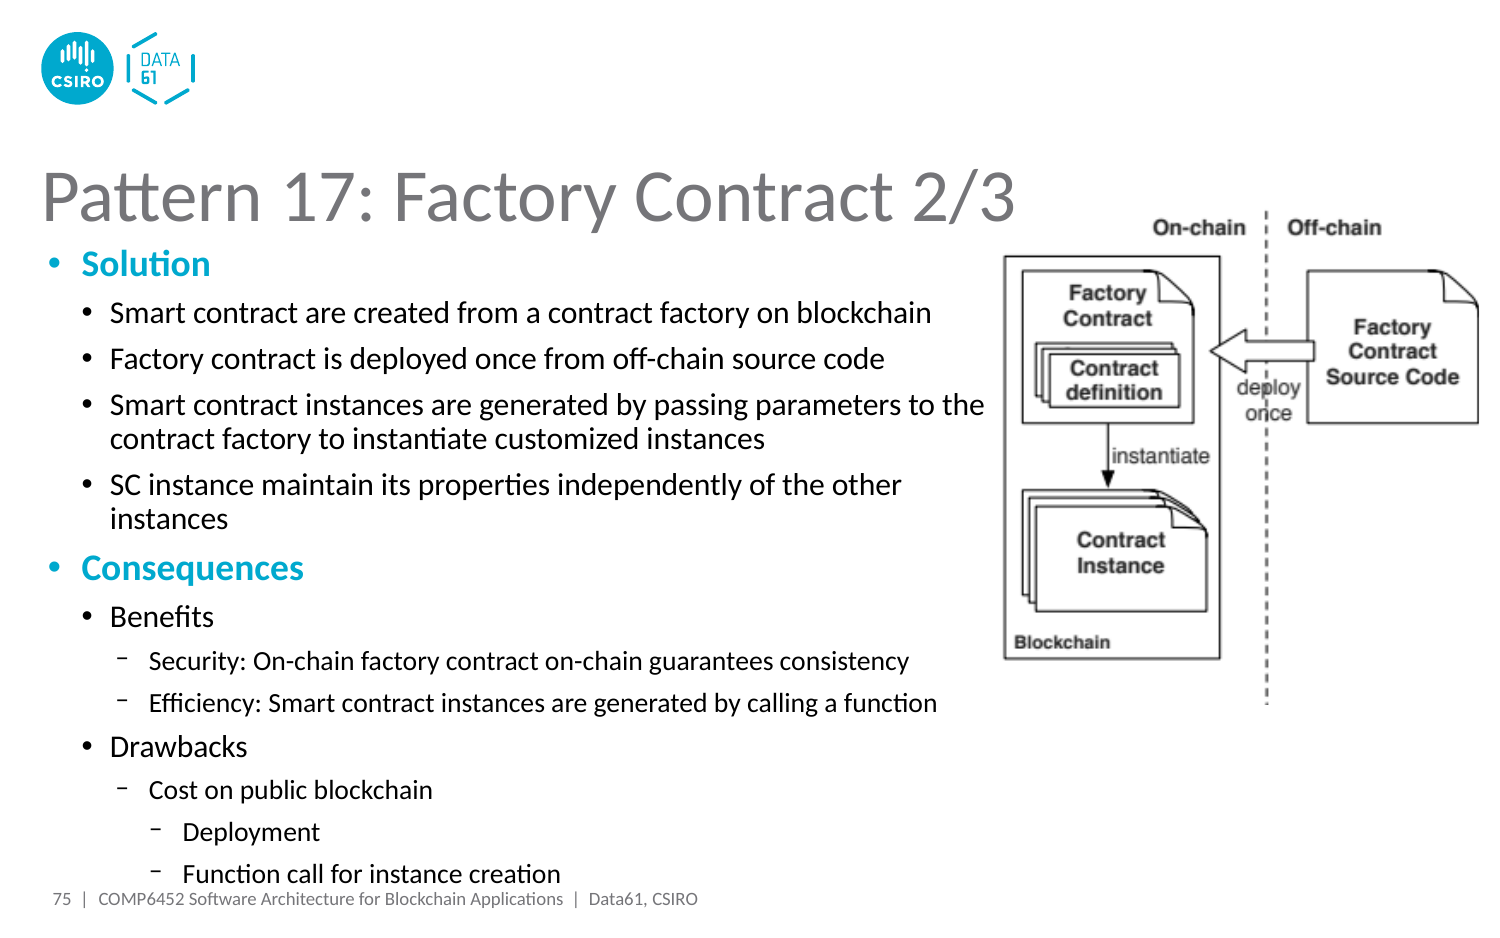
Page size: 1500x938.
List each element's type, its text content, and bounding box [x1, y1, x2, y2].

list Solution Smart contract are created from a contract factory on blockchain Factory contract is deployed once from off-chain source code Smart contract instances are generated by passing parameters to the contract factory to instantiate customized instances SC instance maintain its properties independently of the other instances Consequences Benefits Security: On-chain factory contract on-chain guarantees consistency Efficiency: Smart contract instances are generated by calling a function Drawbacks Cost on public blockchain Deployment Function call for instance creation [48, 264, 995, 528]
slide_number 75 | [41, 889, 89, 907]
footer COMP6452 Software Architecture for Blockchain Applications | Data61, CSIRO [98, 889, 1097, 907]
text_box [42, 528, 1027, 906]
picture [1000, 201, 1480, 706]
title Pattern 17: Factory Contract 2/3 [41, 146, 1459, 264]
